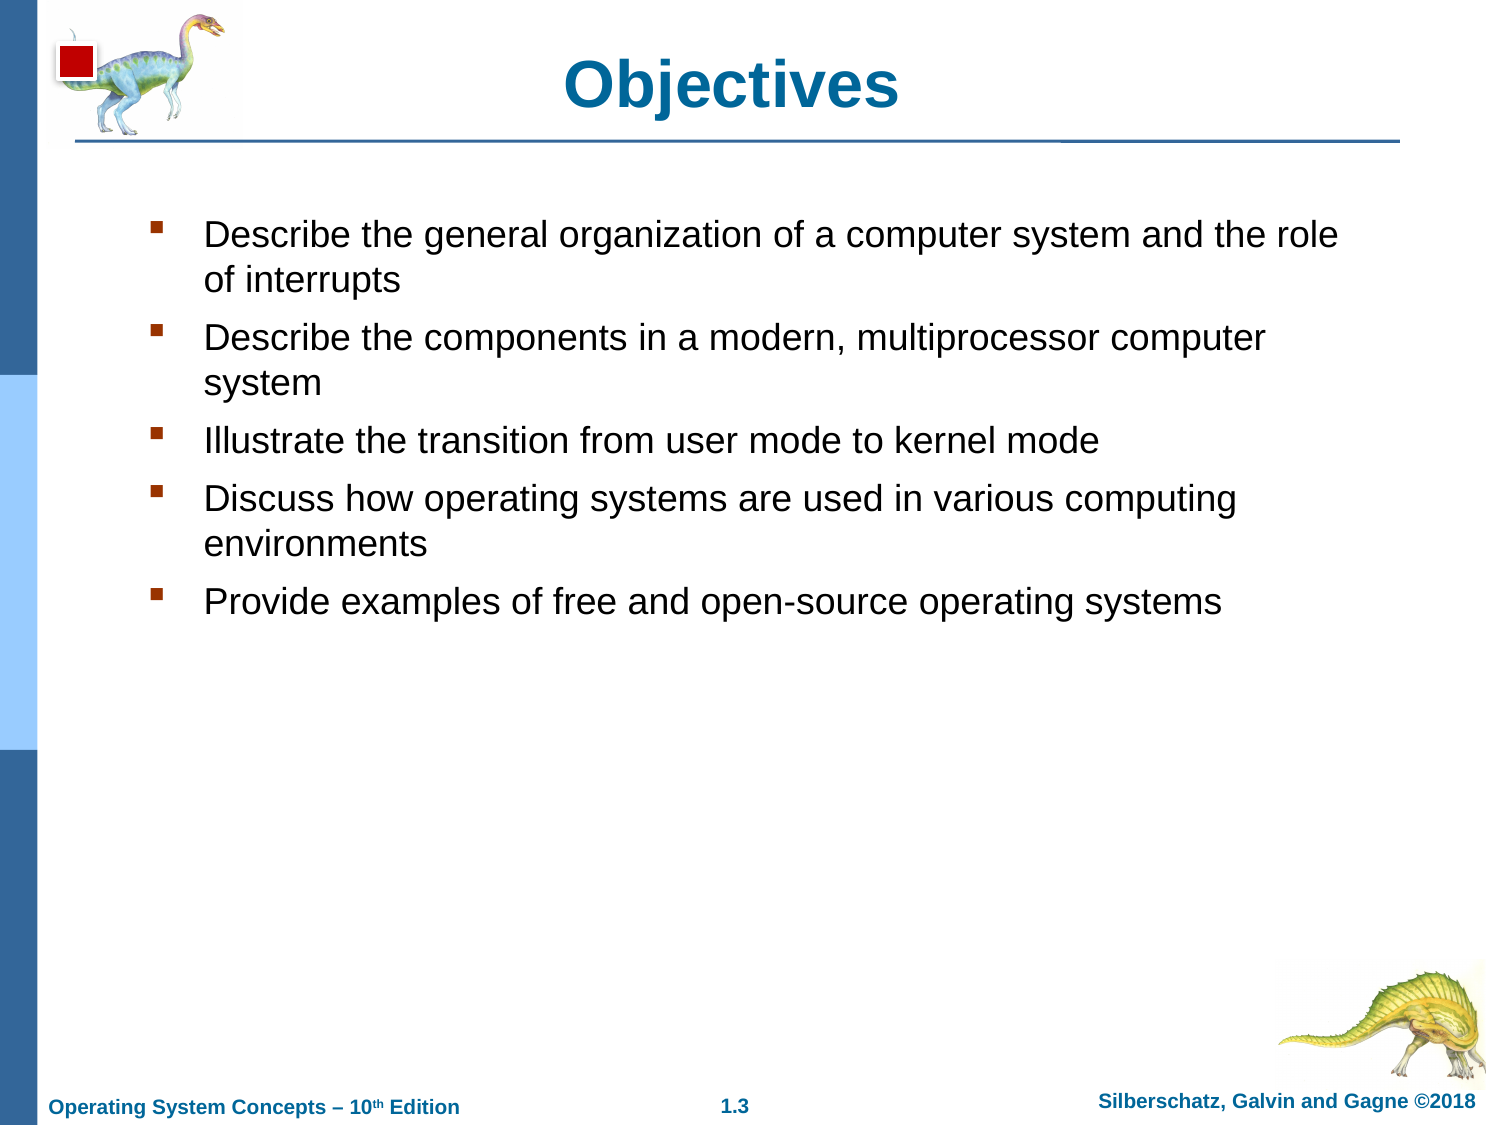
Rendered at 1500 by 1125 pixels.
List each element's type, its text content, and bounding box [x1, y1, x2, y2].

text_box [56, 41, 97, 81]
picture [46, 0, 243, 149]
list Describe the general organization of a computer system and the role of interrupts Describe the components in a modern, multiprocessor computer system Illustrate the transition from user mode to kernel mode Discuss how operating systems are used in various computing environments Provide examples of free and open-source operating systems [132, 202, 1390, 946]
title Objectives [75, 27, 1390, 129]
picture [1275, 959, 1486, 1090]
